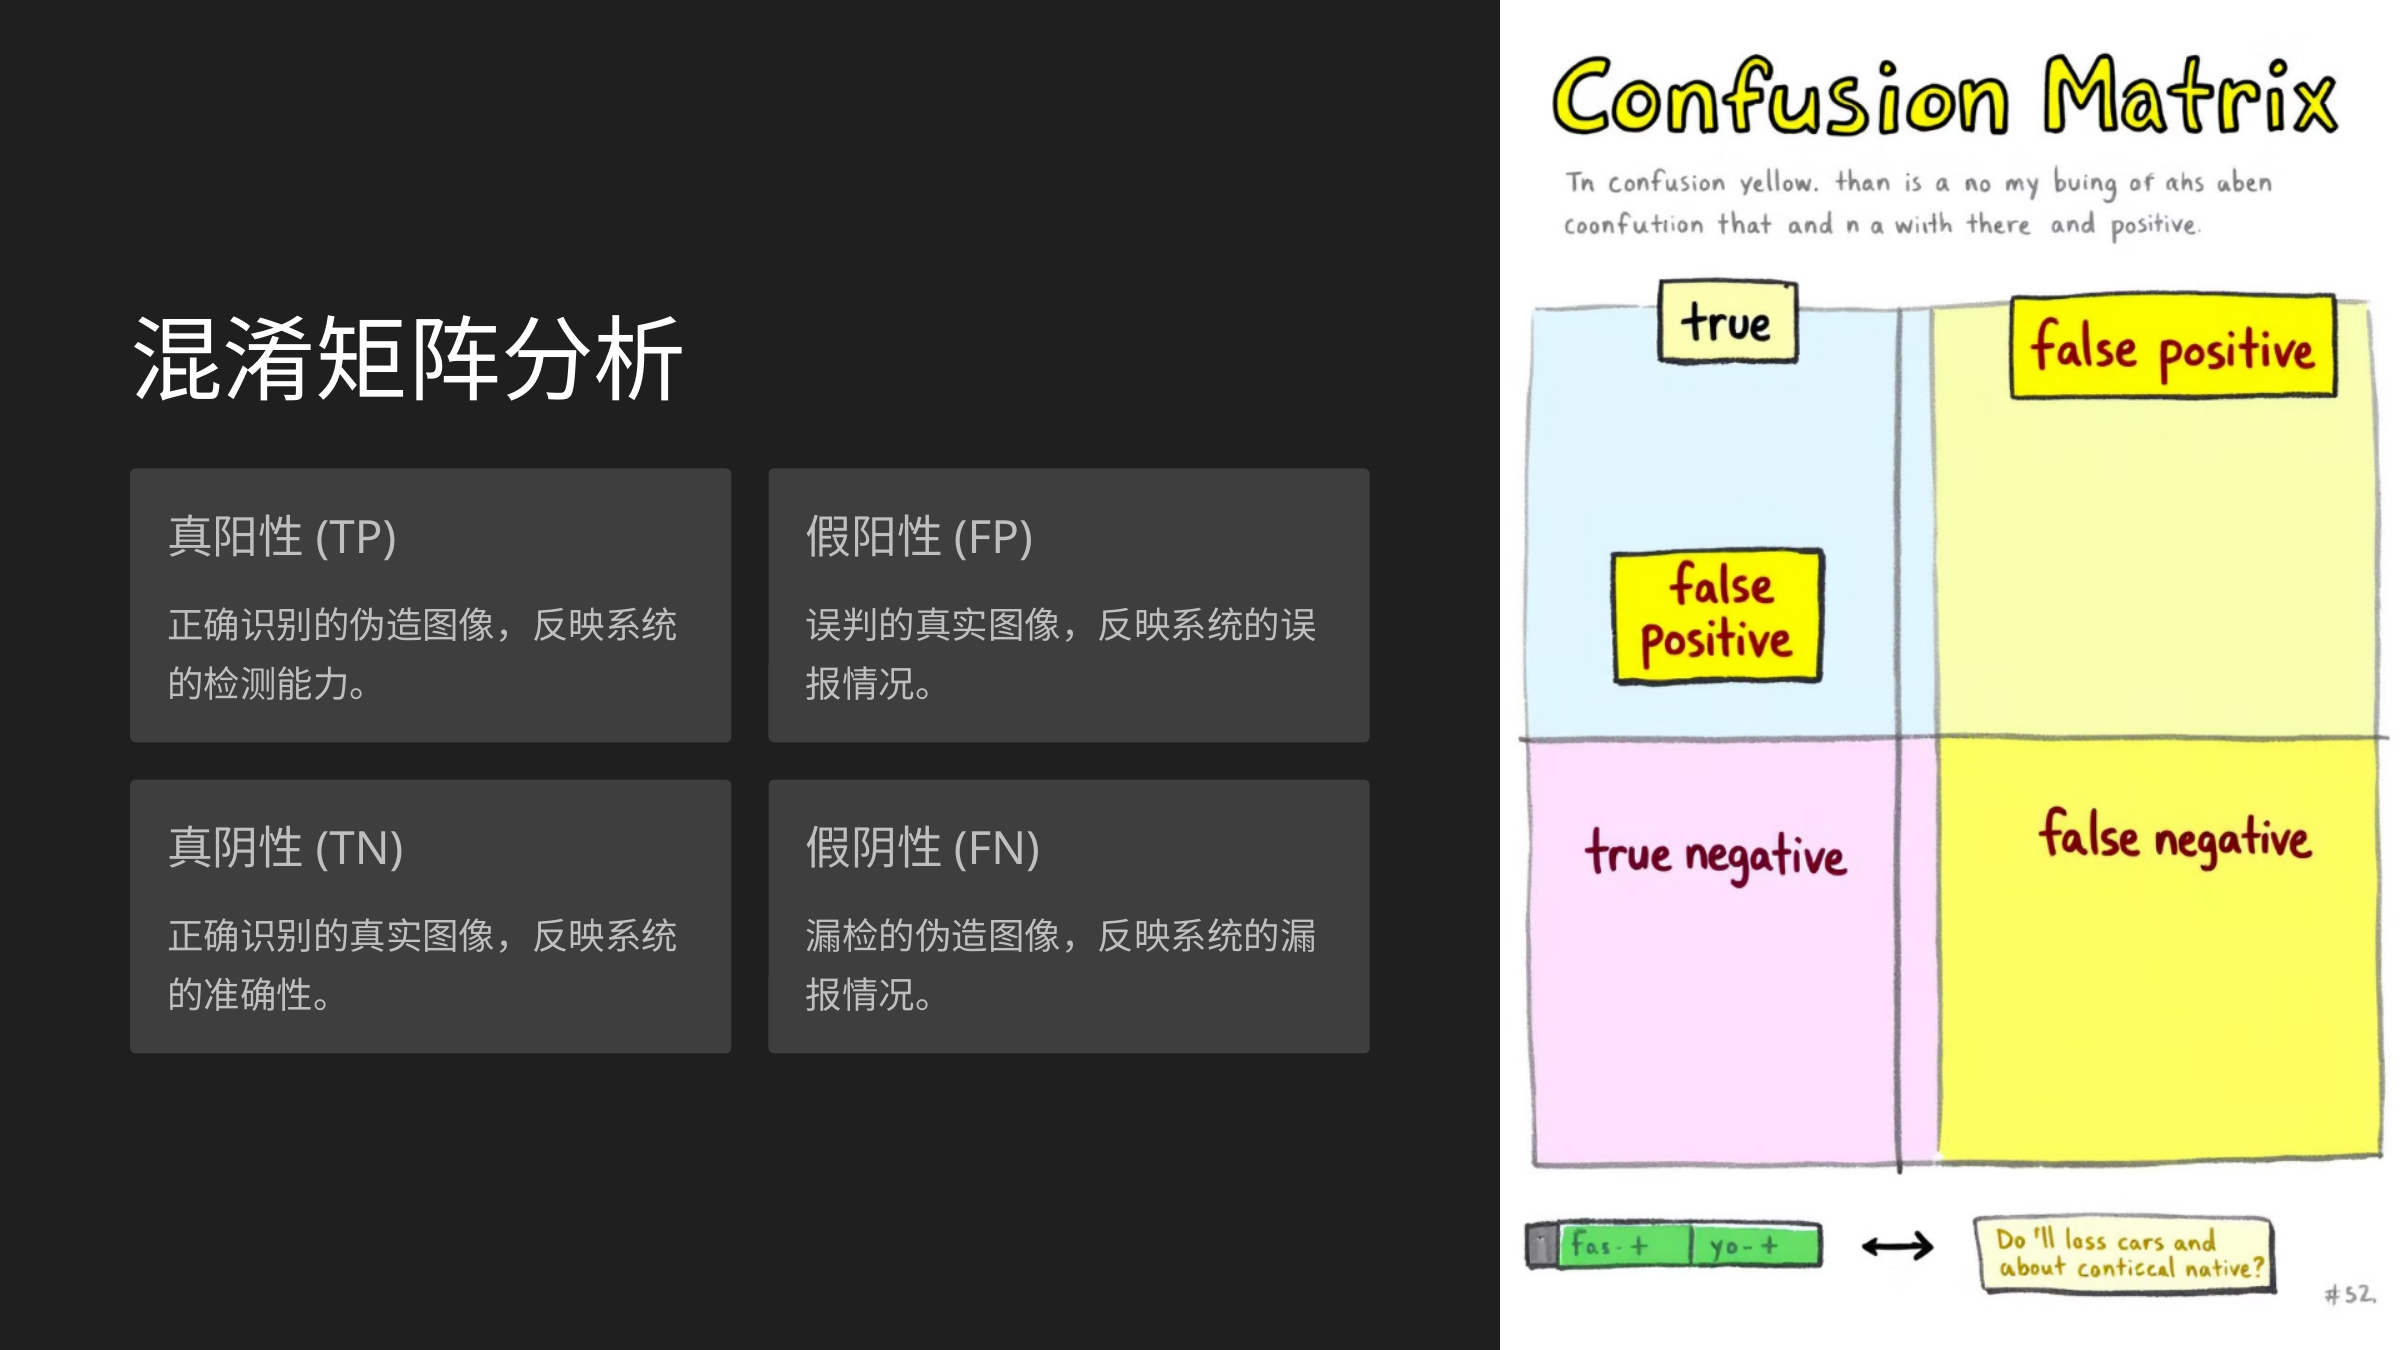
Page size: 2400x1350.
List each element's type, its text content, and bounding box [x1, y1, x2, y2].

text_box 混淆矩阵分析 [130, 296, 1061, 413]
text_box 误判的真实图像，反映系统的误报情况。 [805, 586, 1333, 706]
text_box [768, 468, 1370, 743]
text_box 真阴性(TN) [167, 816, 633, 875]
picture [1499, 0, 2400, 1350]
text_box 假阳性(FP) [805, 505, 1271, 564]
text_box [768, 779, 1370, 1054]
text_box 正确识别的伪造图像，反映系统的检测能力。 [167, 586, 695, 706]
text_box [130, 468, 732, 743]
text_box 假阴性(FN) [805, 816, 1271, 875]
text_box 真阳性(TP) [167, 505, 633, 564]
text_box [130, 779, 732, 1054]
text_box 正确识别的真实图像，反映系统的准确性。 [167, 897, 695, 1017]
text_box 漏检的伪造图像，反映系统的漏报情况。 [805, 897, 1333, 1017]
